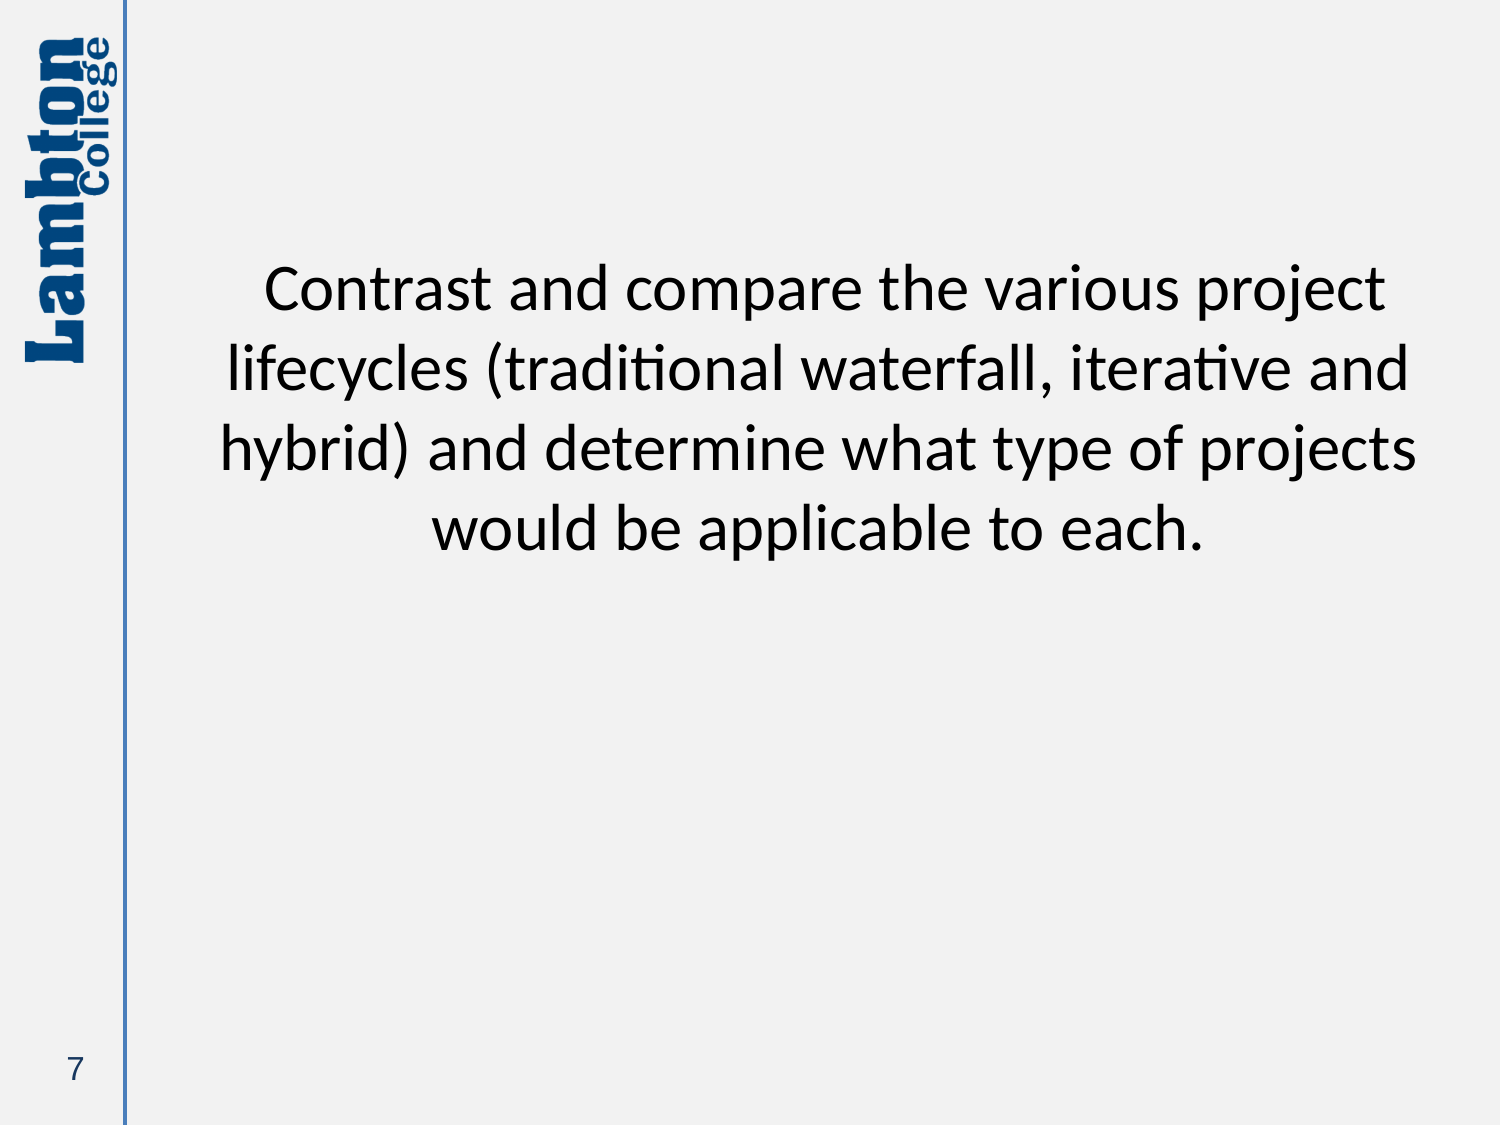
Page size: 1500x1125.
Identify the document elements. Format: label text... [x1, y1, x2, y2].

slide_number 7 [24, 1037, 100, 1098]
list Contrast and compare the various project lifecycles (traditional waterfall, iterative and hybrid) and determine what type of projects would be applicable to each. [150, 50, 1488, 1005]
picture [25, 38, 116, 362]
